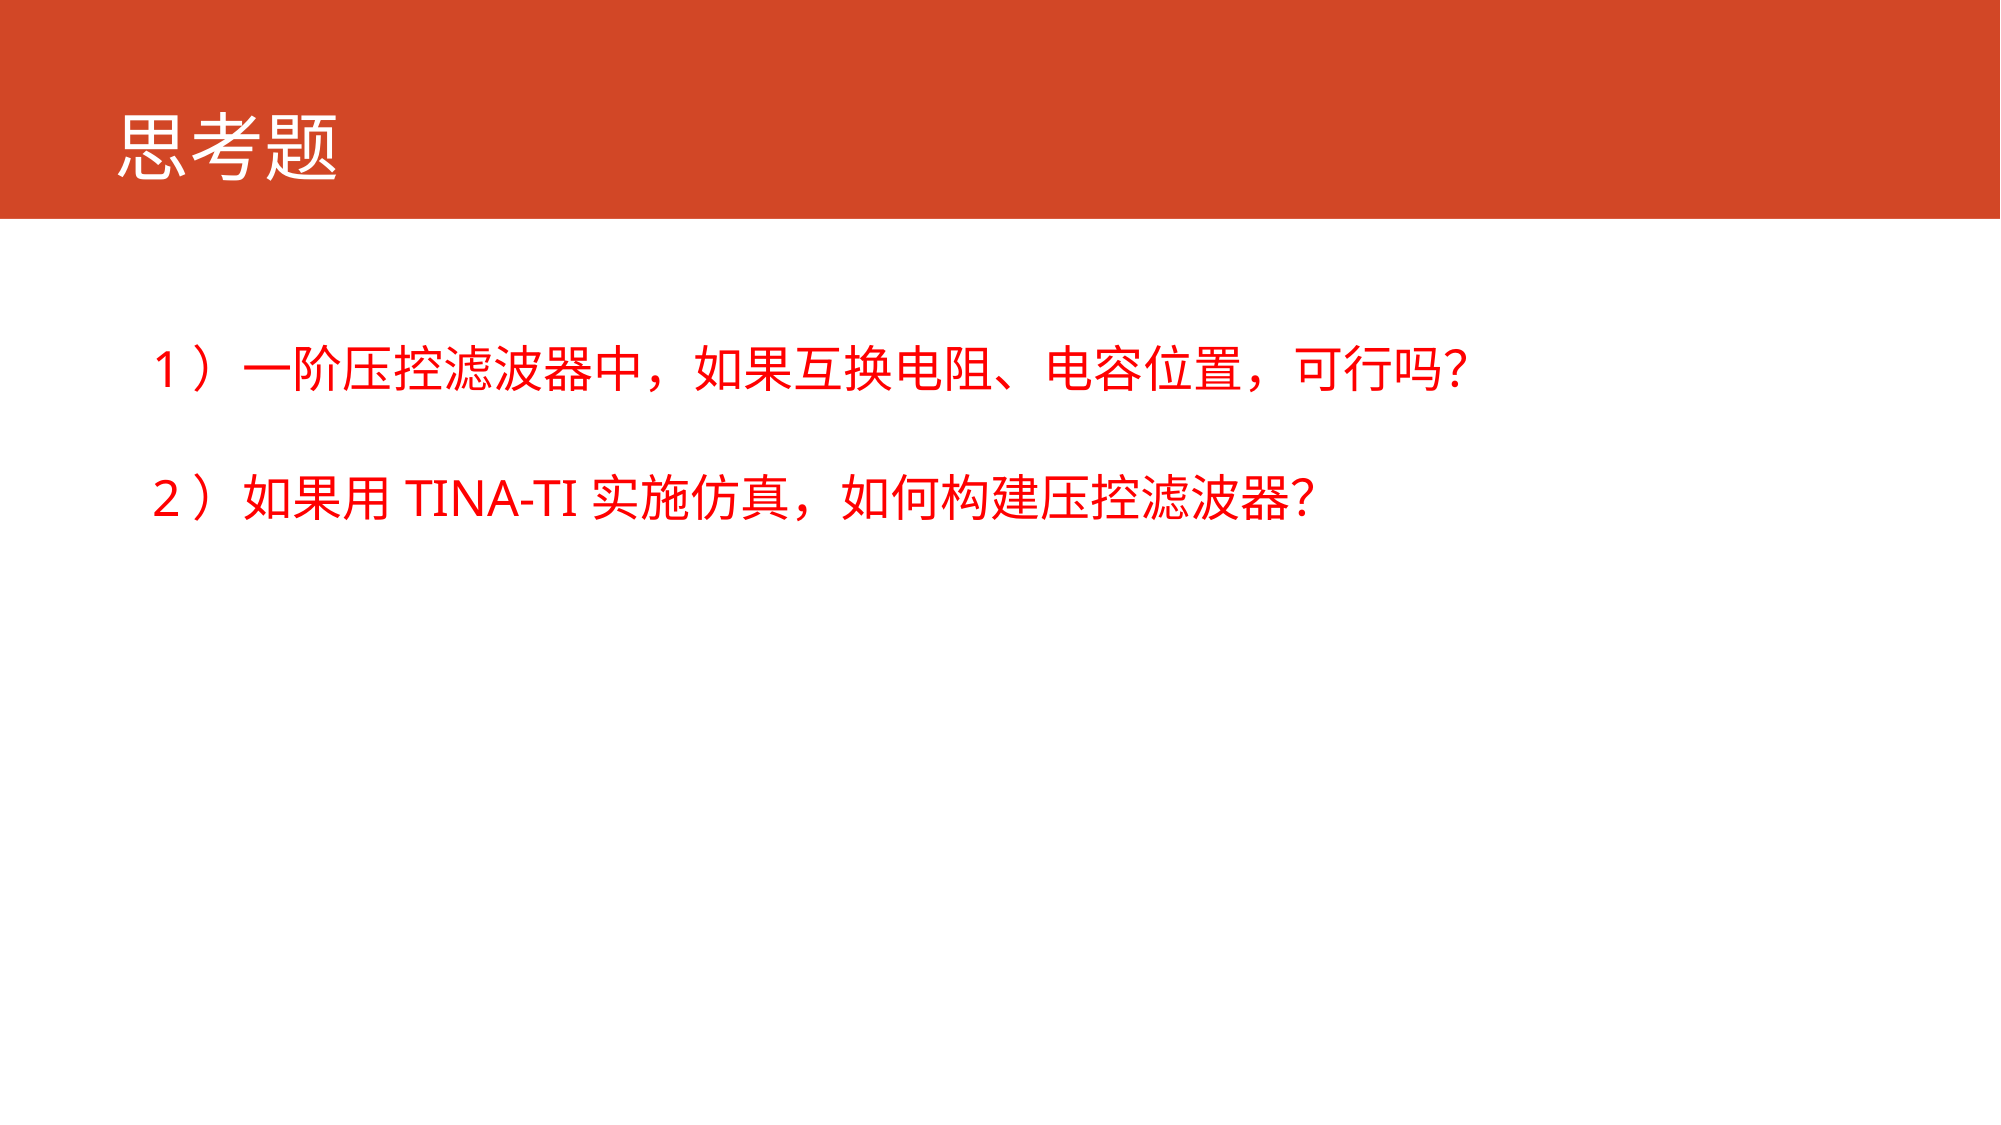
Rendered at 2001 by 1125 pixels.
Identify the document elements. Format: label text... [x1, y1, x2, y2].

title 思考题 [99, 0, 1863, 199]
list 1）一阶压控滤波器中，如果互换电阻、电容位置，可行吗？ 2）如果用TINA-TI实施仿真，如何构建压控滤波器？ [137, 299, 1719, 1014]
